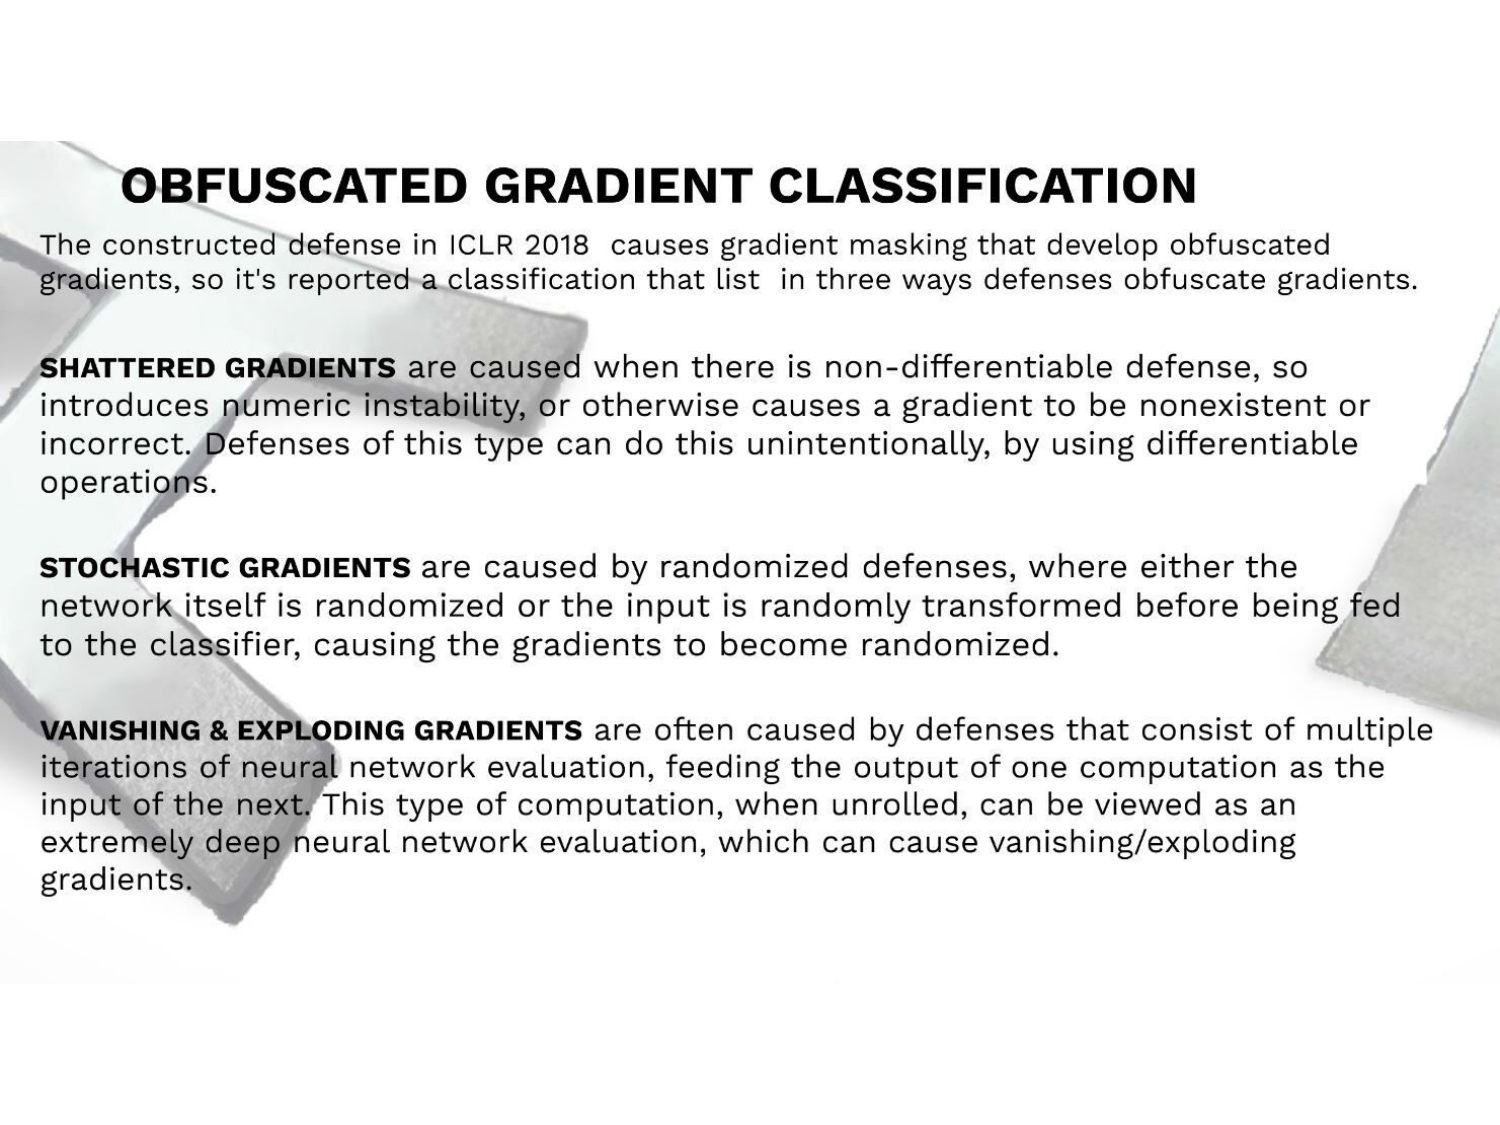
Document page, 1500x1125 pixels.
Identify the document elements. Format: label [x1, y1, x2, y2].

text_box [0, 141, 1500, 984]
